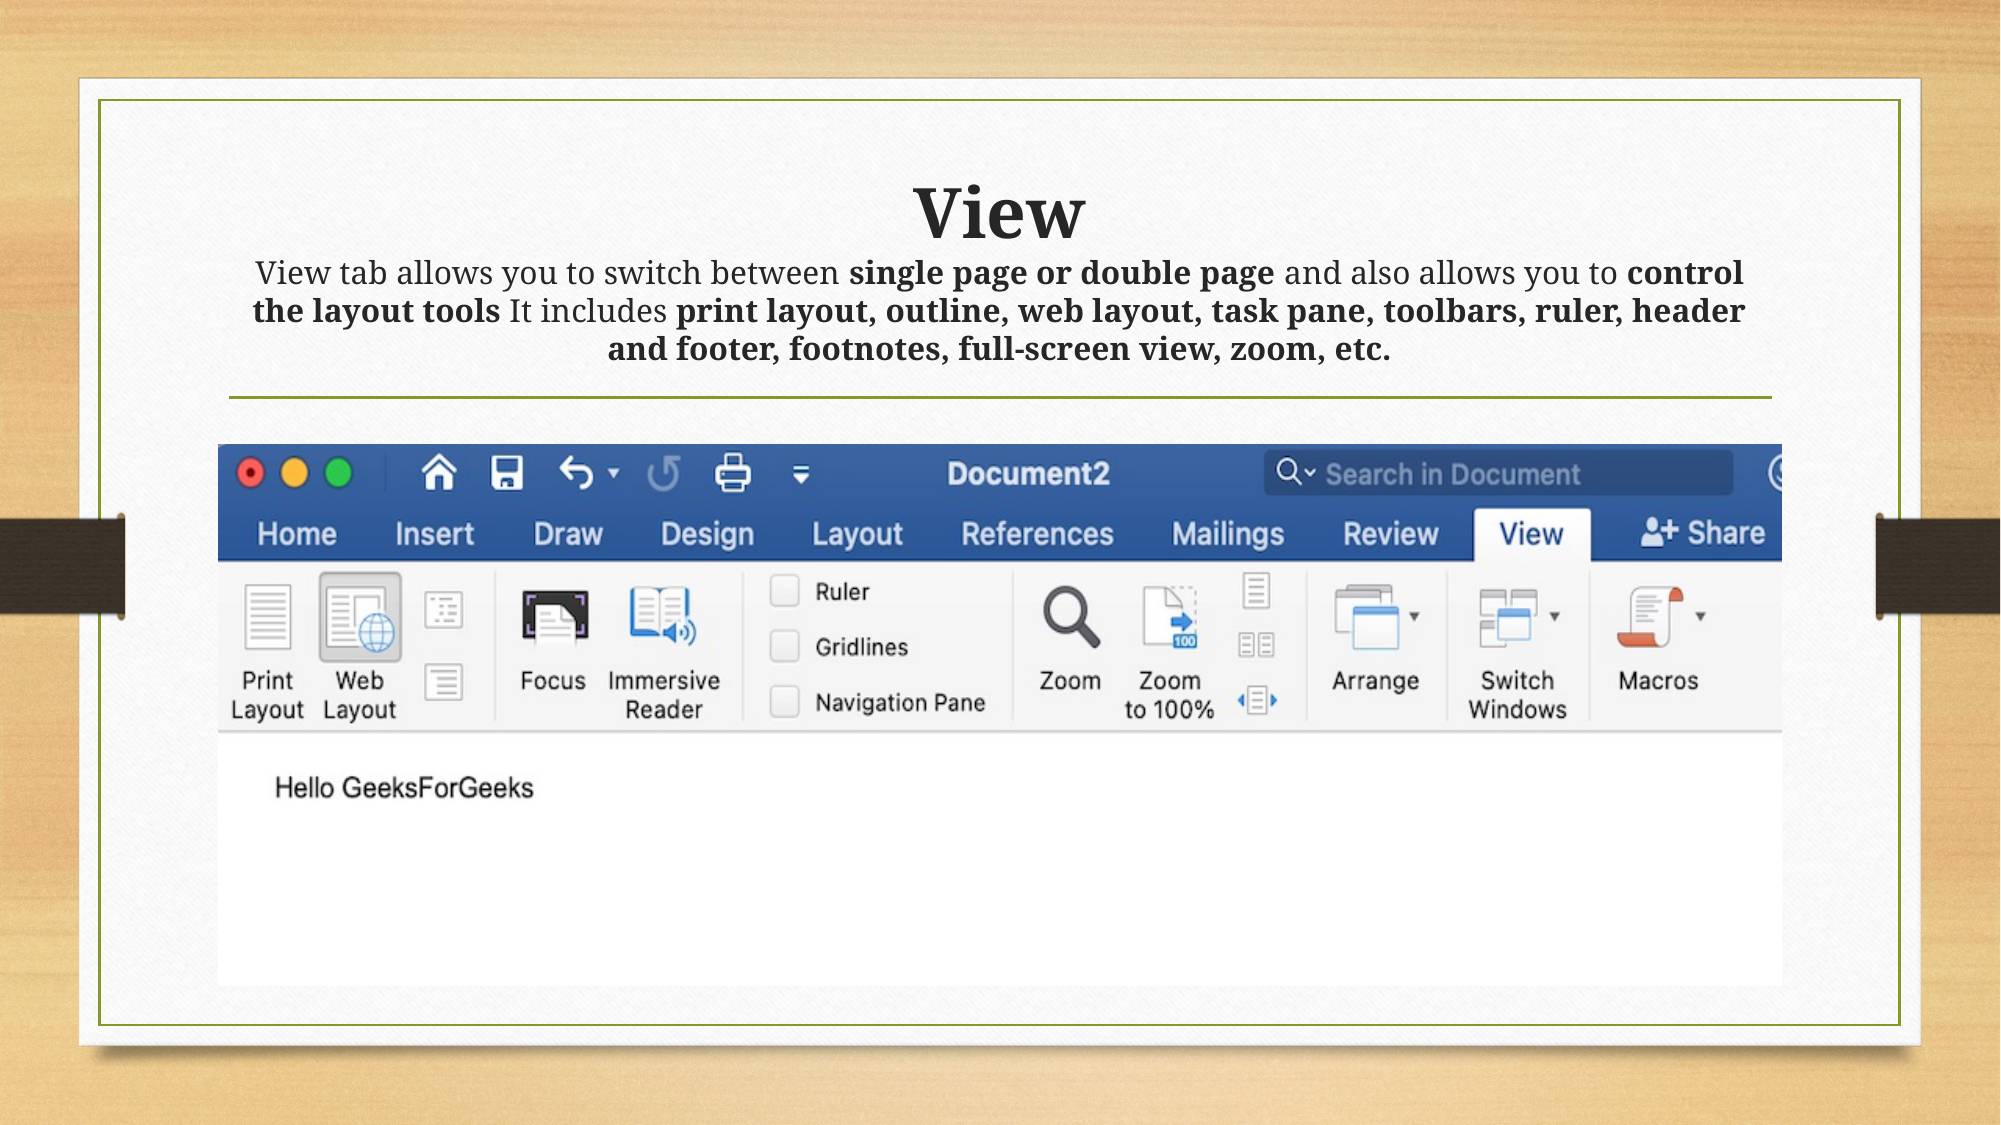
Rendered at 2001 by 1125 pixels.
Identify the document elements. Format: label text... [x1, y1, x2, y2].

title View View tab allows you to switch between single page or double page and also allows you to control the layout tools It includes print layout, outline, web layout, task pane, toolbars, ruler, header and footer, footnotes, full-screen view, zoom, etc. [212, 161, 1788, 375]
picture [0, 0, 2001, 1125]
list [218, 444, 1782, 987]
